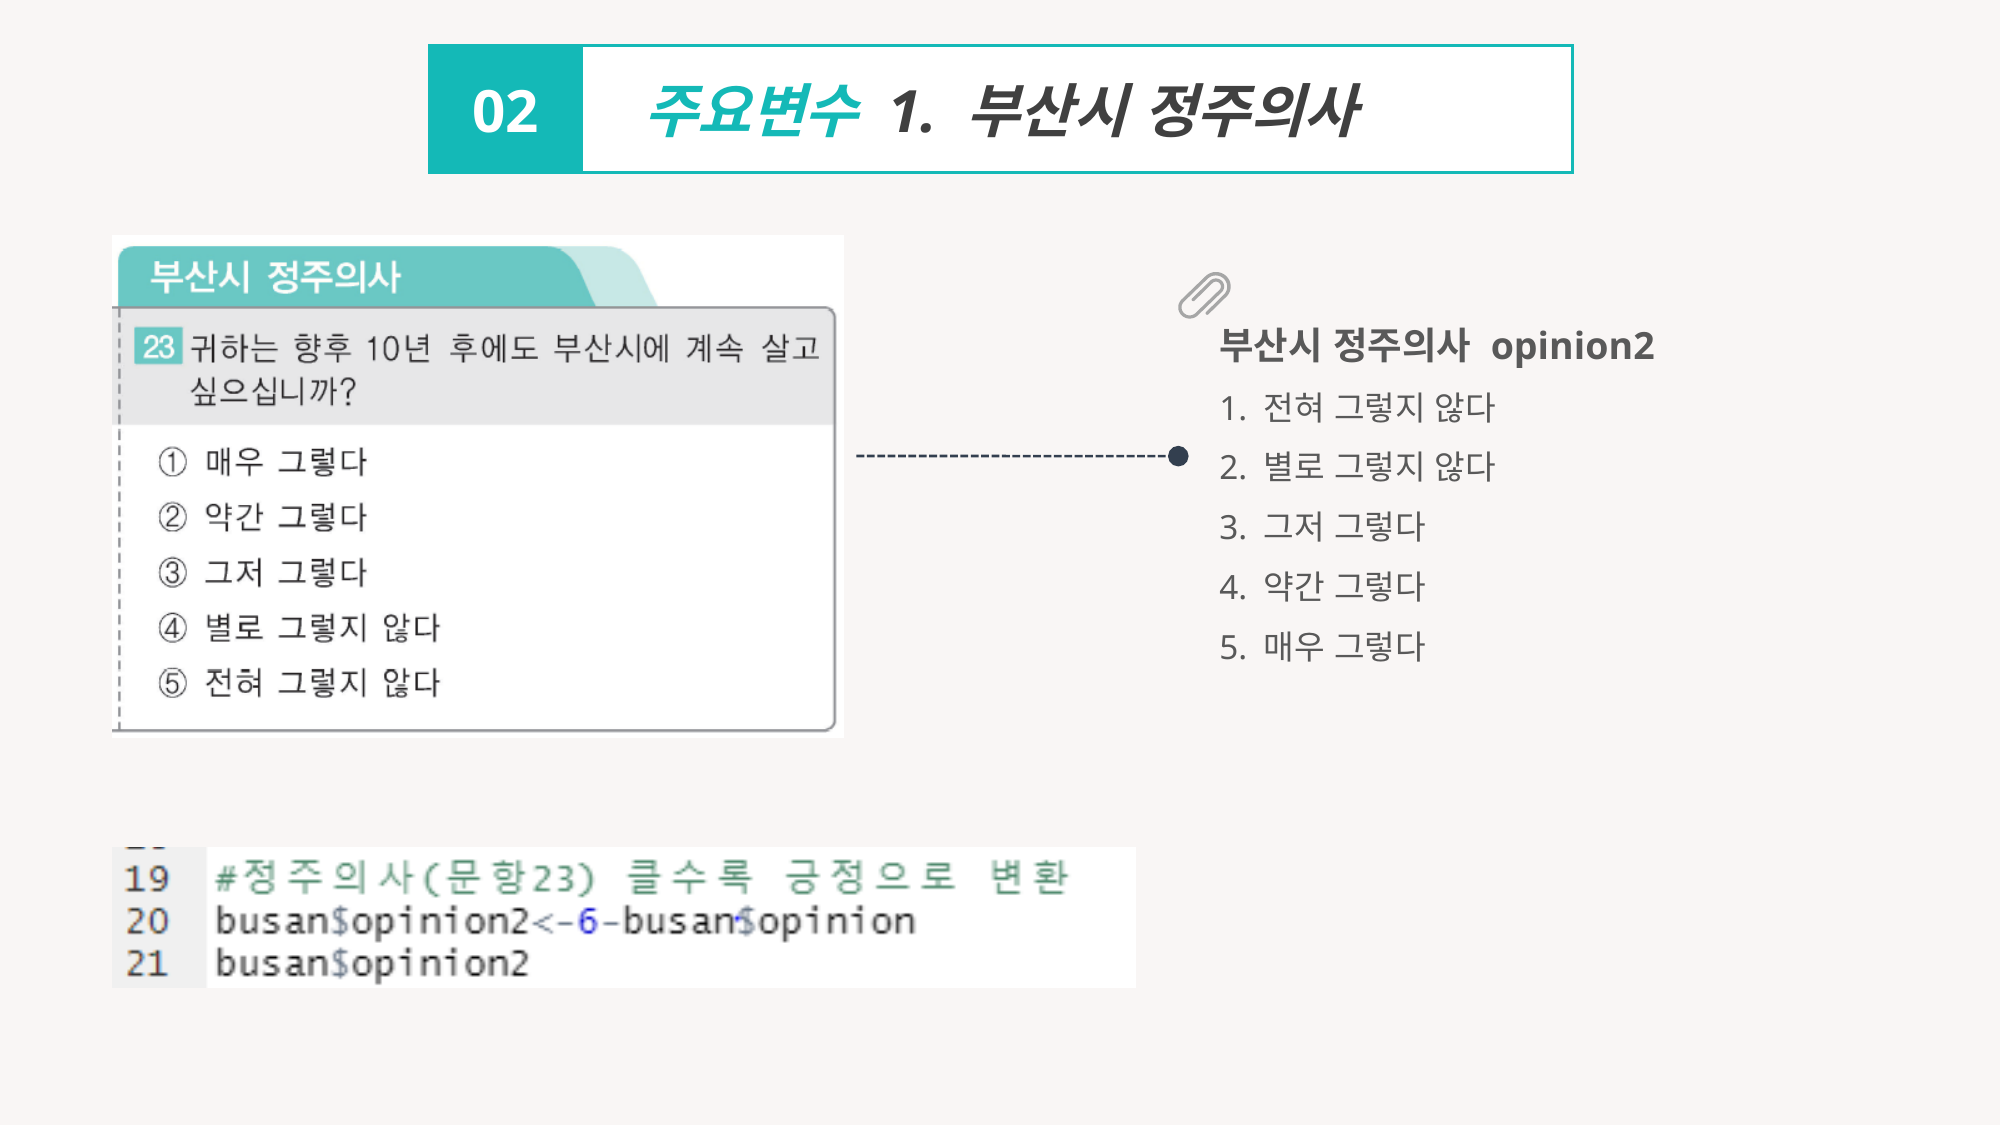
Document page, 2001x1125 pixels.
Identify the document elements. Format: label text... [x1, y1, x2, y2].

picture [112, 235, 844, 738]
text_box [429, 45, 1573, 173]
picture [112, 847, 1136, 988]
text_box [1178, 272, 1231, 319]
text_box 부산시 정주의사 opinion2 1. 전혀 그렇지 않다 2. 별로 그렇지 않다 3. 그저 그렇다 4. 약간 그렇다 5. 매우 그렇다 [1204, 291, 1796, 674]
